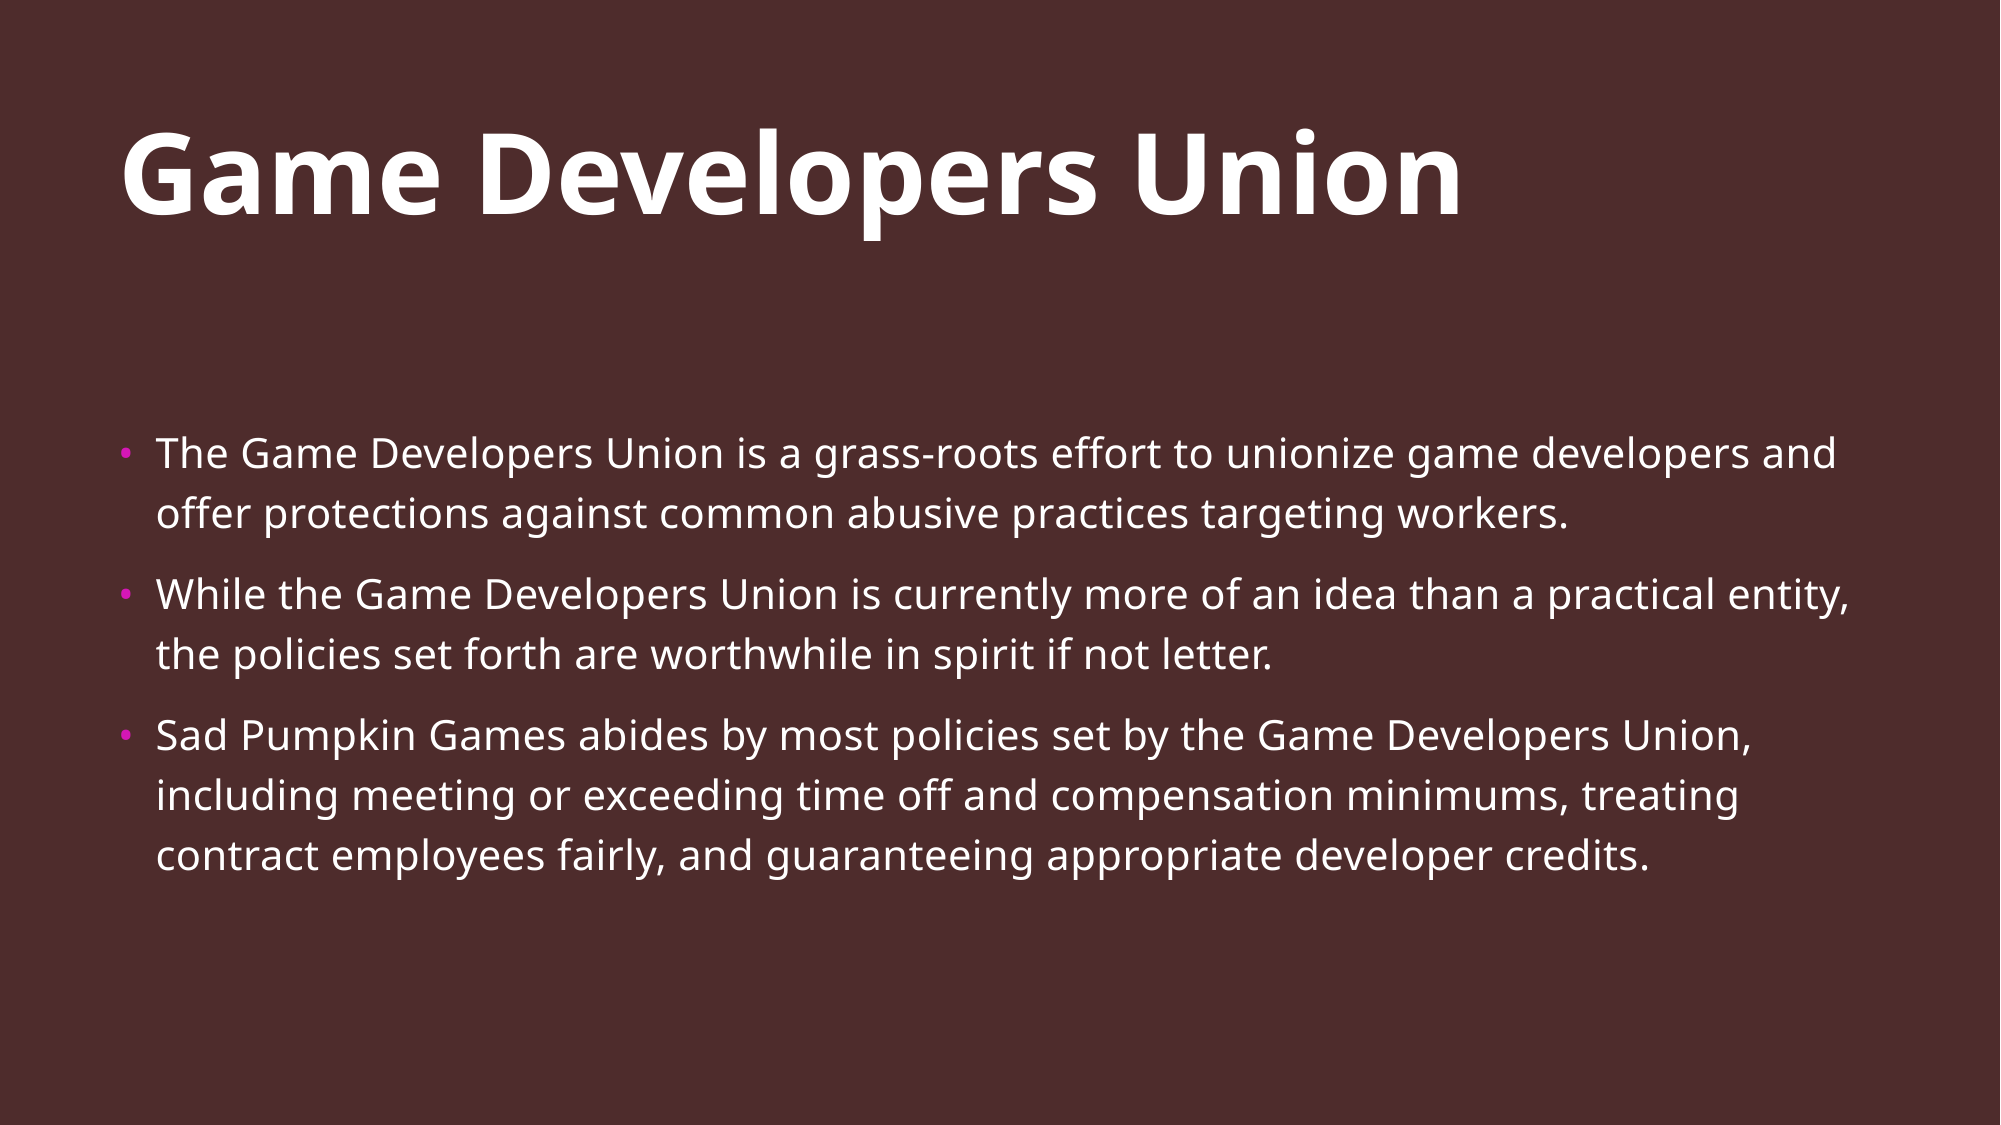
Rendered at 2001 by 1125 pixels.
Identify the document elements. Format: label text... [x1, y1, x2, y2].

list The Game Developers Union is a grass-roots effort to unionize game developers and offer protections against common abusive practices targeting workers. While the Game Developers Union is currently more of an idea than a practical entity, the policies set forth are worthwhile in spirit if not letter. Sad Pumpkin Games abides by most policies set by the Game Developers Union, including meeting or exceeding time off and compensation minimums, treating contract employees fairly, and guaranteeing appropriate developer credits. [118, 416, 1878, 947]
title Game Developers Union [118, 101, 1878, 344]
